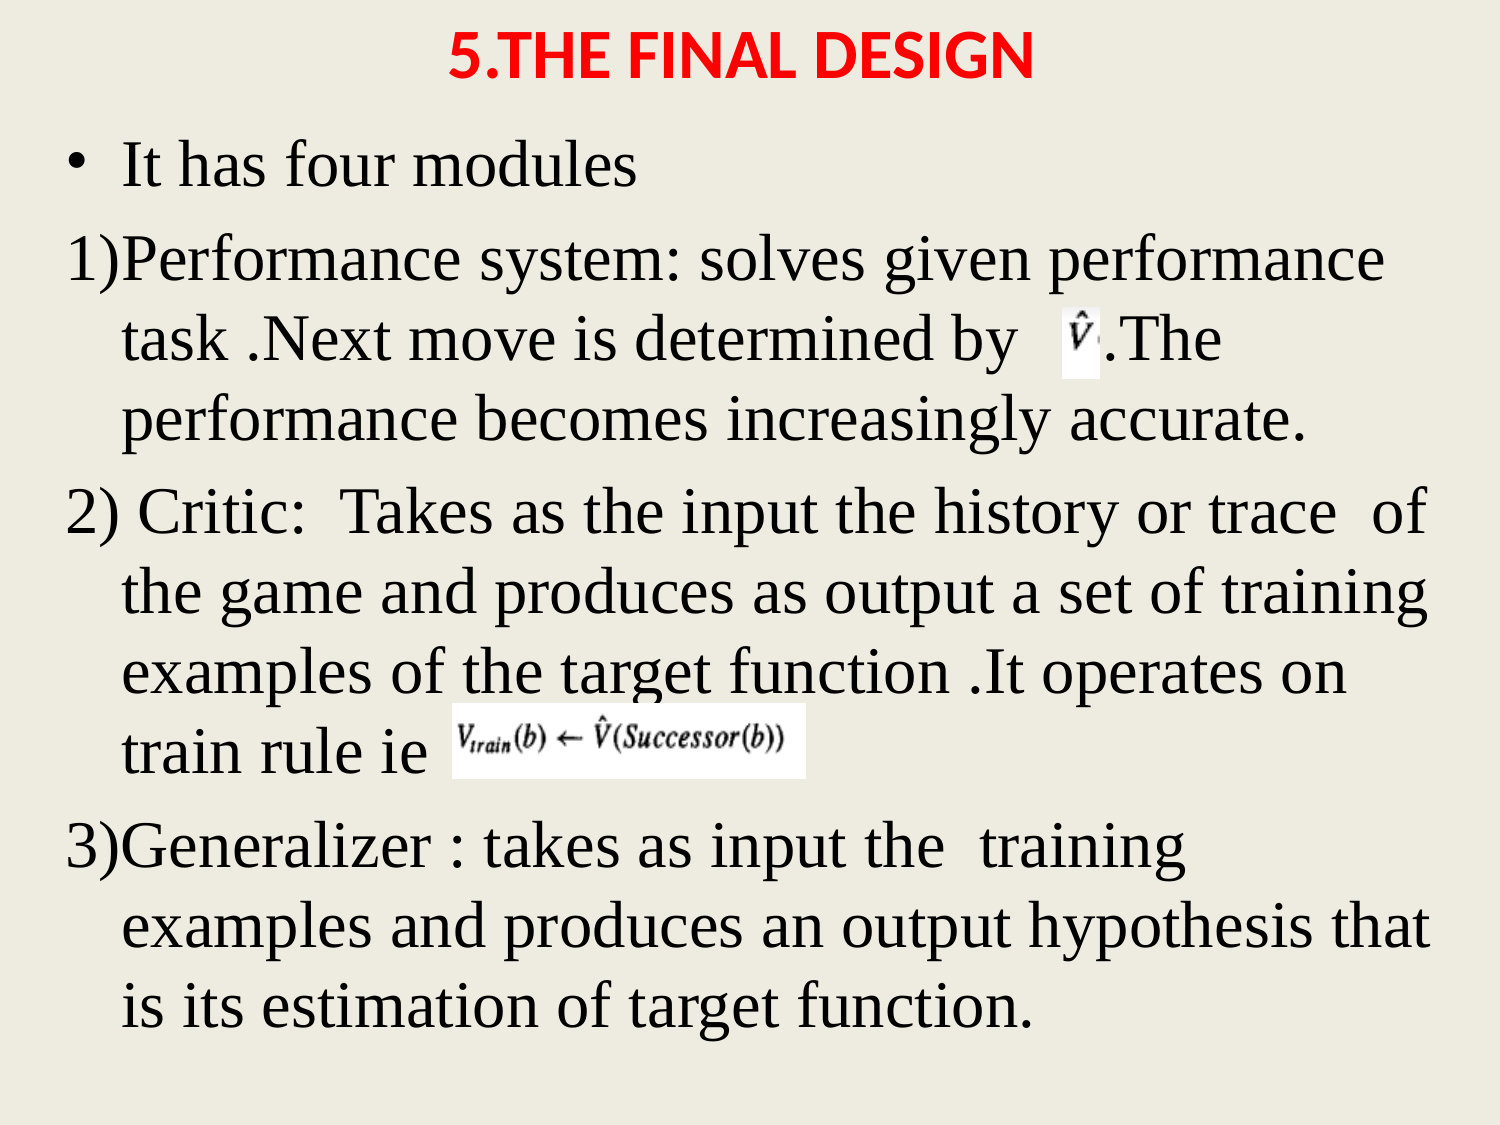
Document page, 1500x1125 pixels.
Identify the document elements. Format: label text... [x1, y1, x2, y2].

list It has four modules Performance system: solves given performance task .Next move is determined by .The performance becomes increasingly accurate. 2) Critic: Takes as the input the history or trace of the game and produces as output a set of training examples of the target function .It operates on train rule ie 3)Generalizer : takes as input the training examples and produces an output hypothesis that is its estimation of target function. [50, 112, 1467, 1088]
picture [452, 703, 806, 779]
title 5.THE FINAL DESIGN [75, 0, 1425, 100]
picture [1062, 306, 1101, 379]
